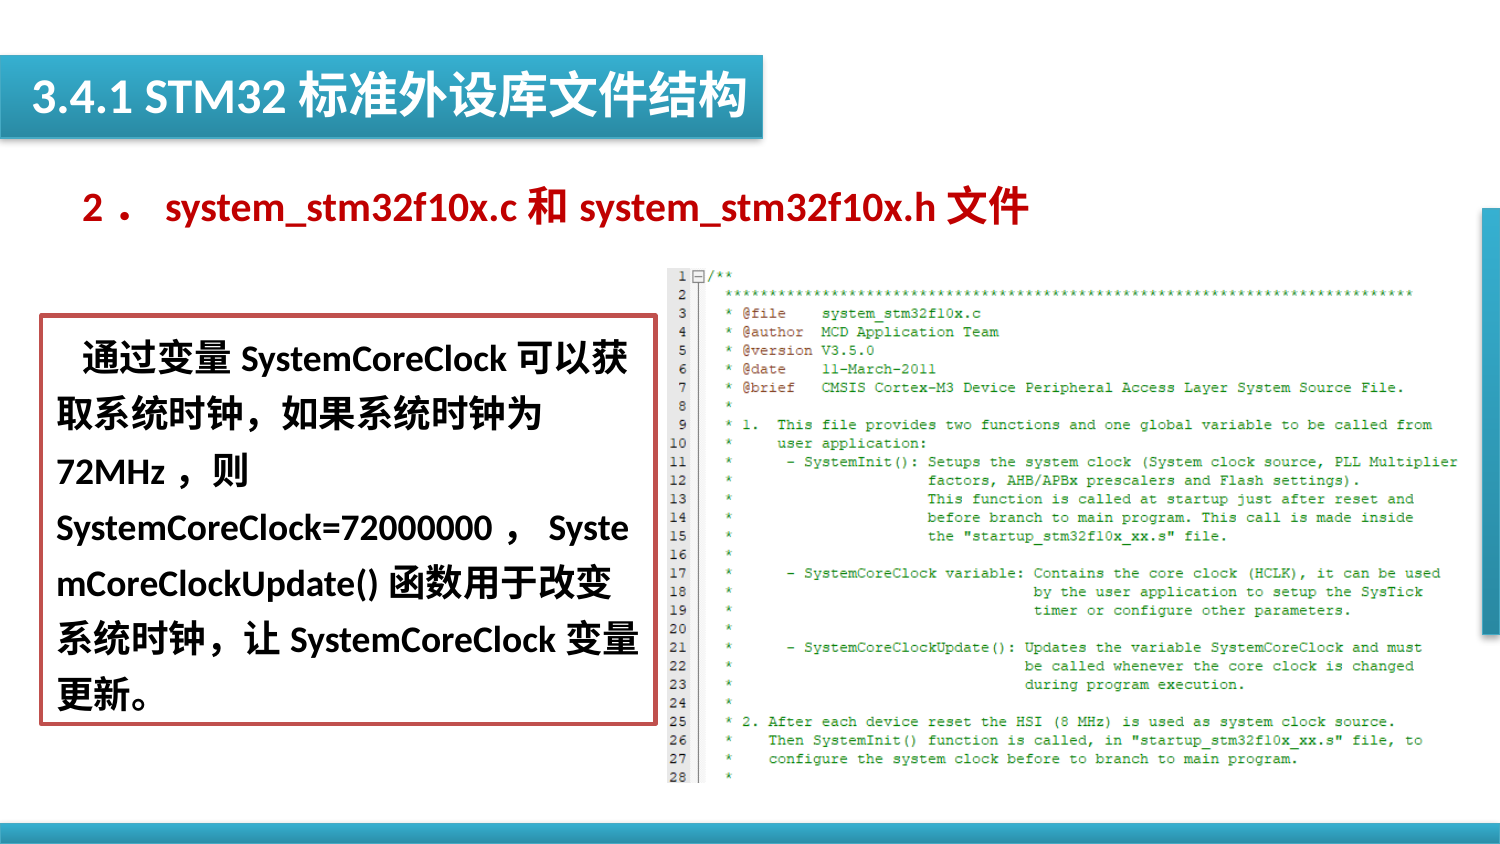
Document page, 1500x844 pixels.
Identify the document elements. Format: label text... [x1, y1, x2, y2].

text_box 3.4.1 STM32标准外设库文件结构 [4, 55, 764, 131]
text_box 2．system_stm32f10x.c和system_stm32f10x.h文件 [67, 172, 1045, 238]
text_box 通过变量SystemCoreClock可以获取系统时钟，如果系统时钟为72MHz，则SystemCoreClock=72000000，SystemCoreClockUpdate()函数用于改变系统时钟，让SystemCoreClock变量更新。 [39, 313, 658, 726]
picture [667, 267, 1469, 784]
text_box [0, 55, 763, 139]
